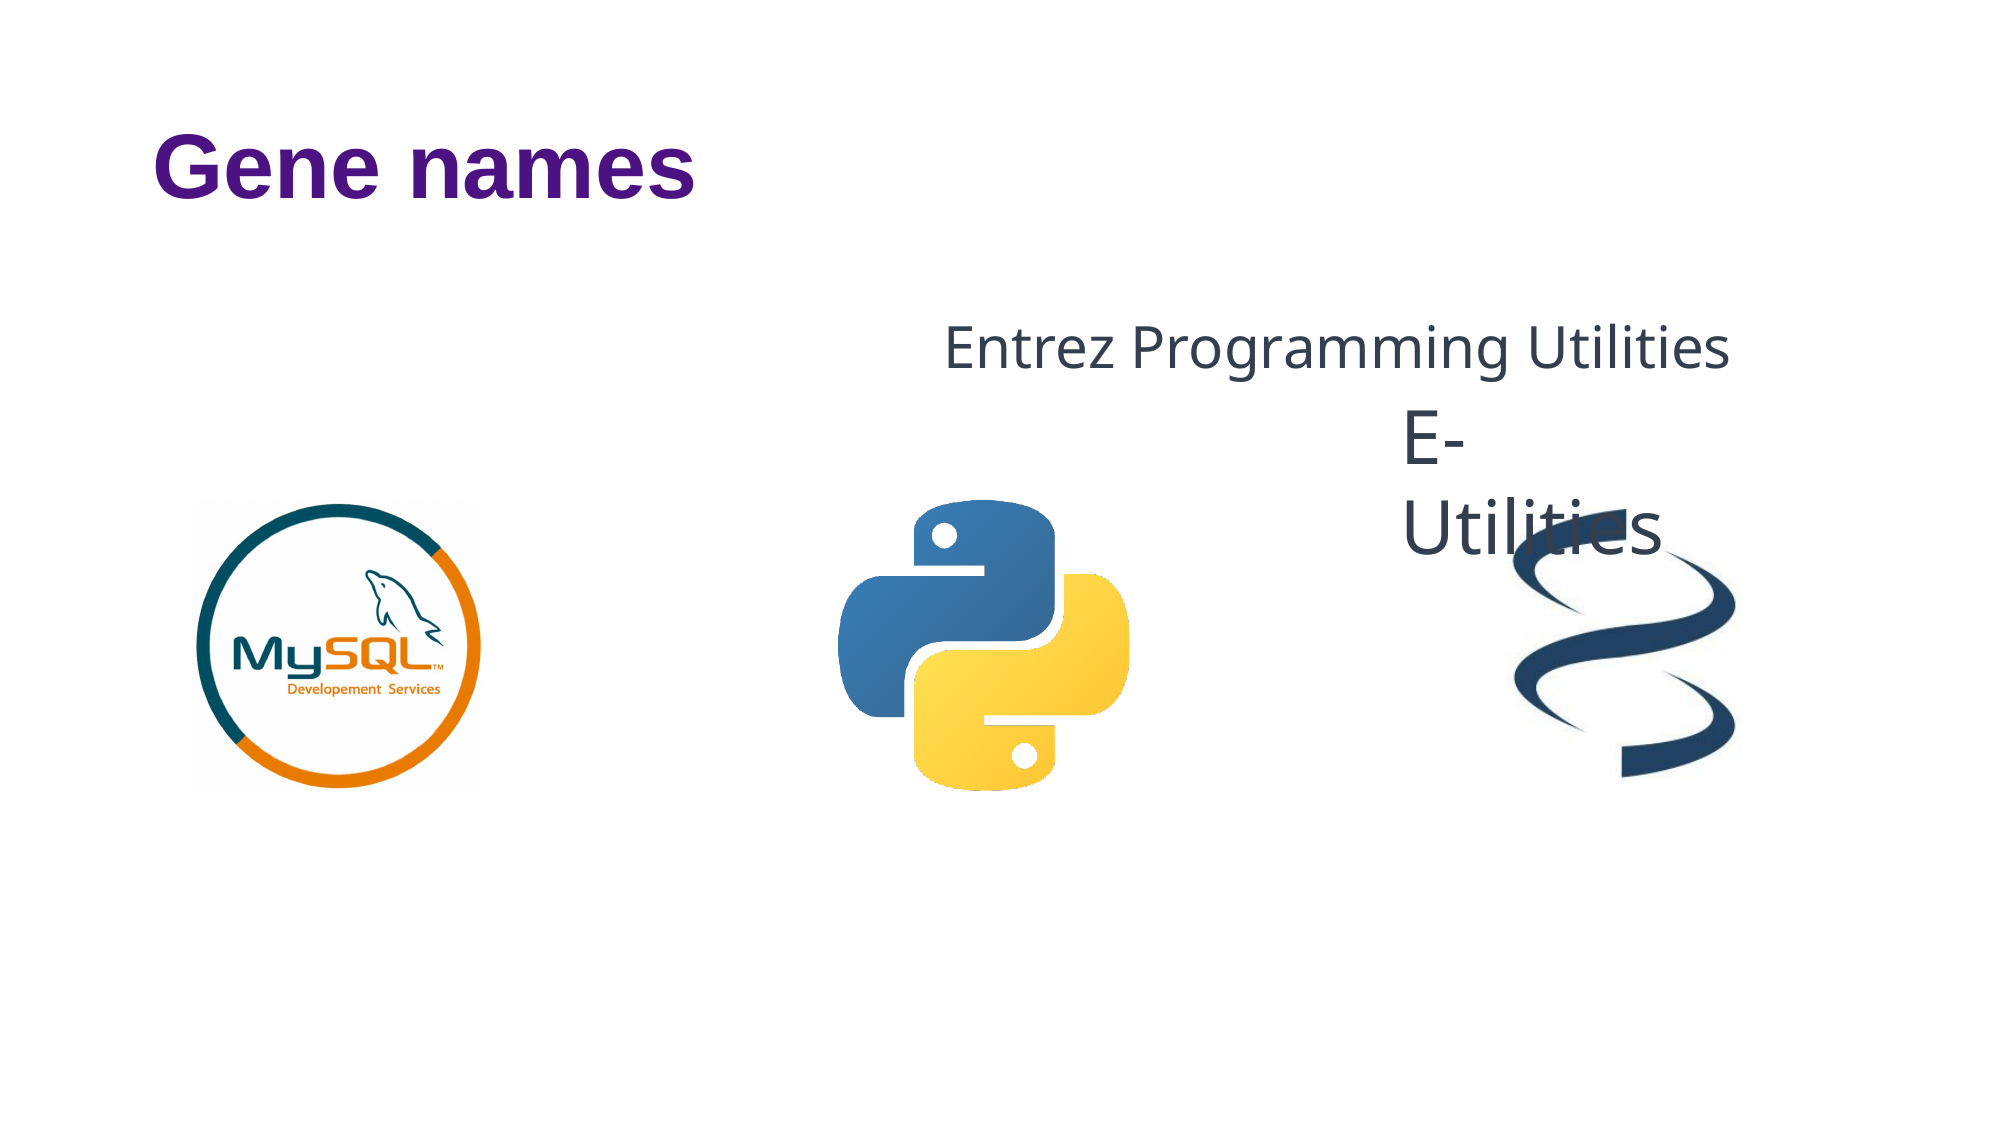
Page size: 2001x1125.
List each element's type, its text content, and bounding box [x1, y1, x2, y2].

text_box E-Utilities [1385, 381, 1741, 577]
picture [191, 499, 483, 791]
picture [1484, 480, 1751, 791]
text_box Entrez Programming Utilities [928, 303, 1747, 388]
picture [838, 500, 1129, 791]
title Gene names [137, 59, 1863, 278]
